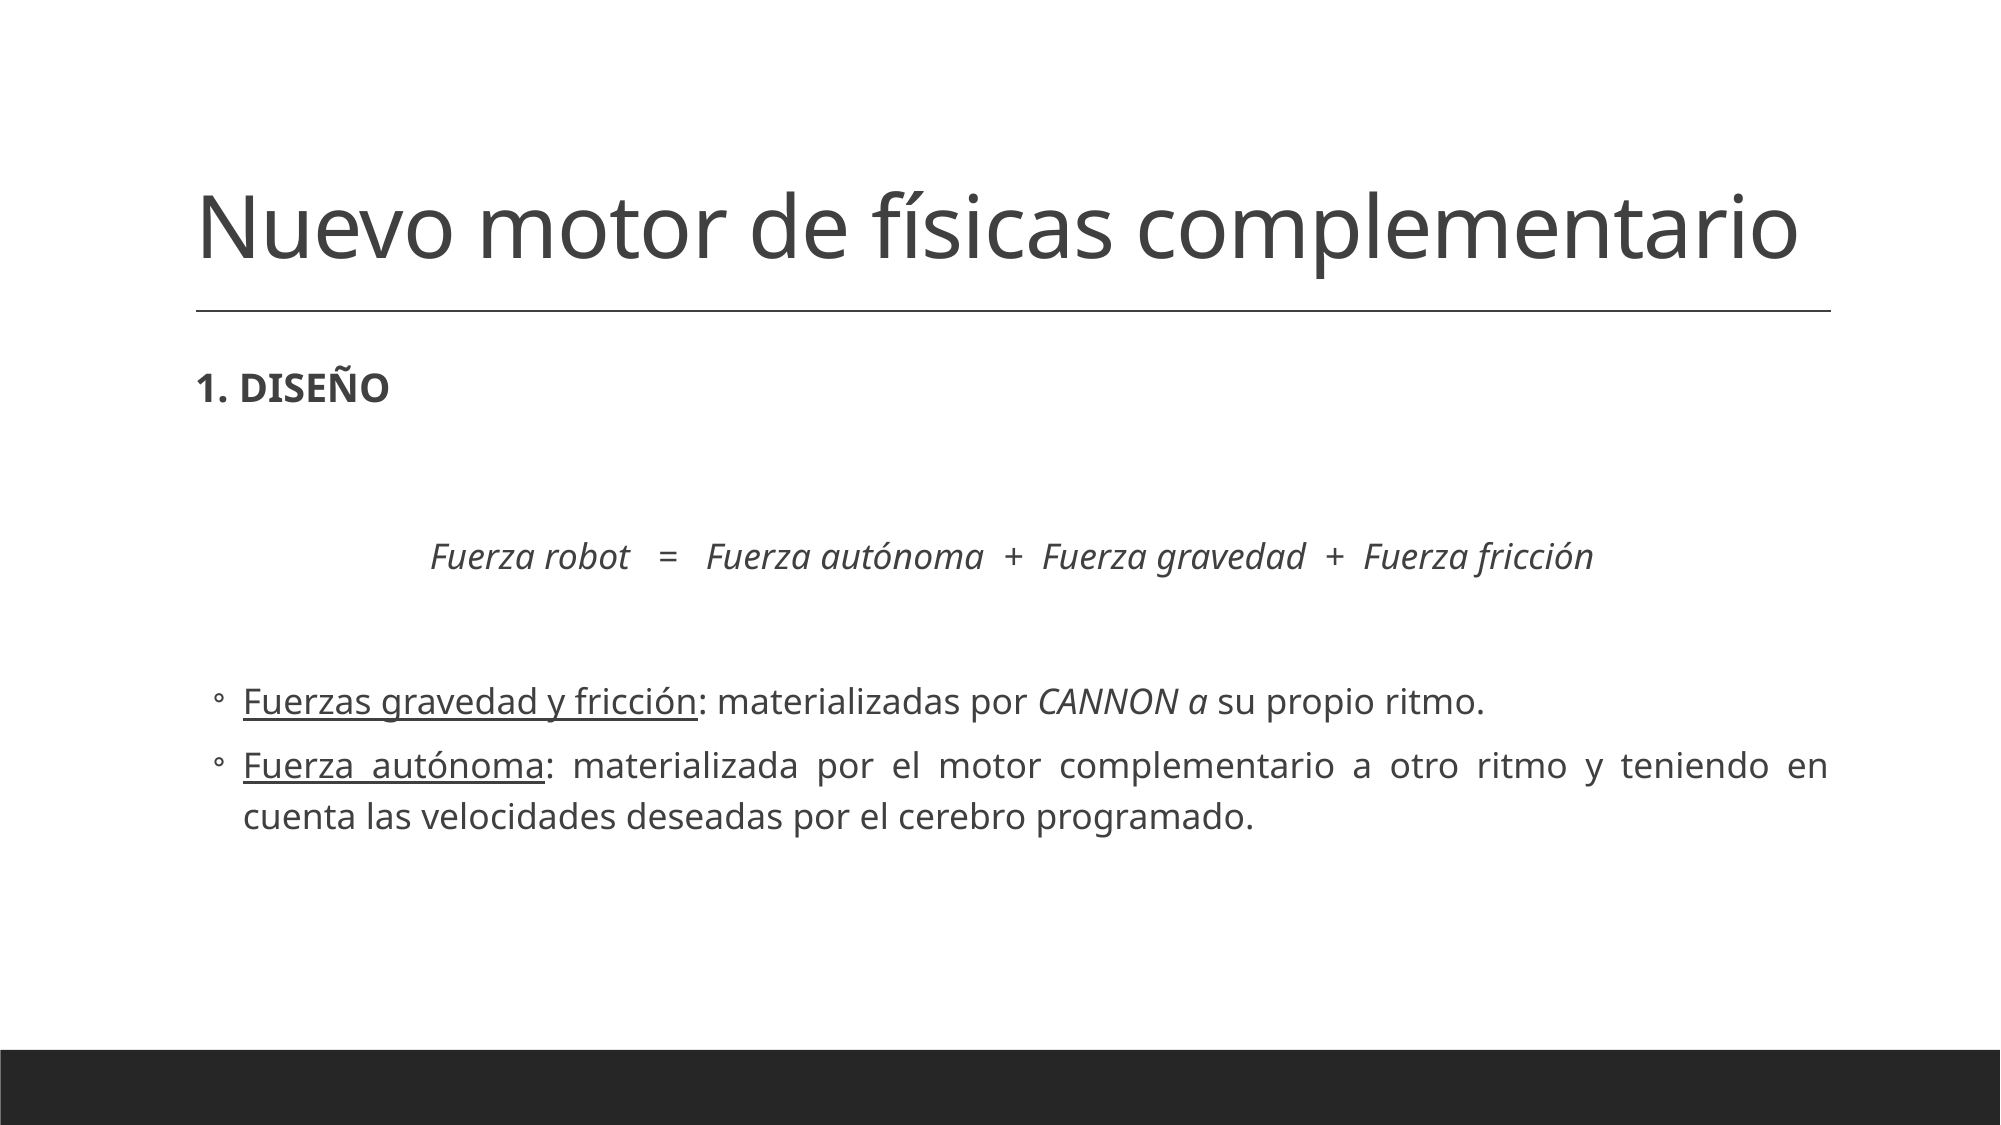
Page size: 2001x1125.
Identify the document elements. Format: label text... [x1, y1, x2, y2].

title Nuevo motor de físicas complementario [180, 47, 1830, 285]
list 1. DISEÑO Fuerza robot = Fuerza autónoma + Fuerza gravedad + Fuerza fricción Fuerzas gravedad y fricción: materializadas por CANNON a su propio ritmo. Fuerza autónoma: materializada por el motor complementario a otro ritmo y teniendo en cuenta las velocidades deseadas por el cerebro programado. [180, 345, 1830, 963]
